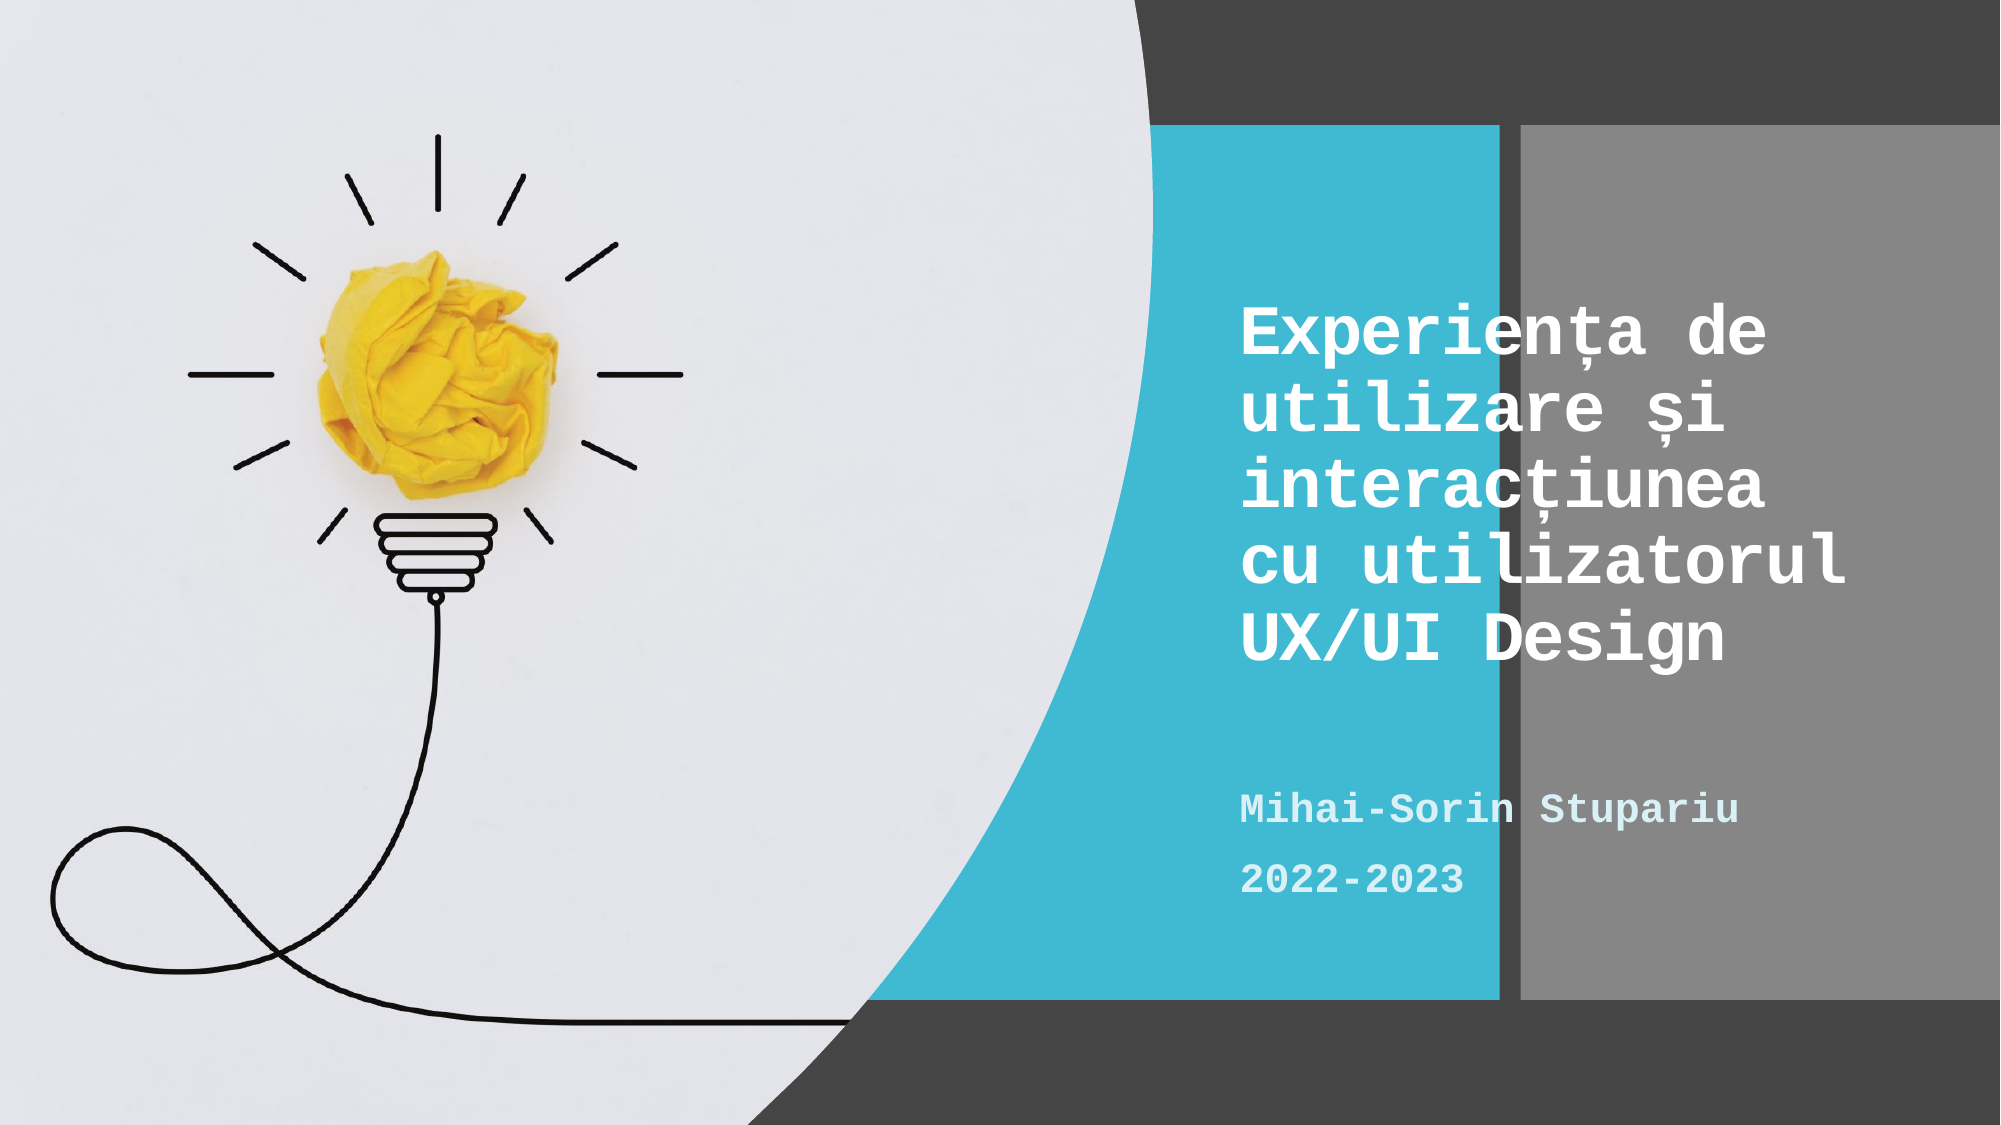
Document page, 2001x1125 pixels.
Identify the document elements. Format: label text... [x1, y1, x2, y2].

picture [0, 0, 1154, 1125]
subtitle Mihai-Sorin Stupariu 2022-2023 [1224, 779, 1895, 968]
title Experiența de utilizare și interacțiunea cu utilizatorul UX/UI Design [1224, 209, 1895, 684]
